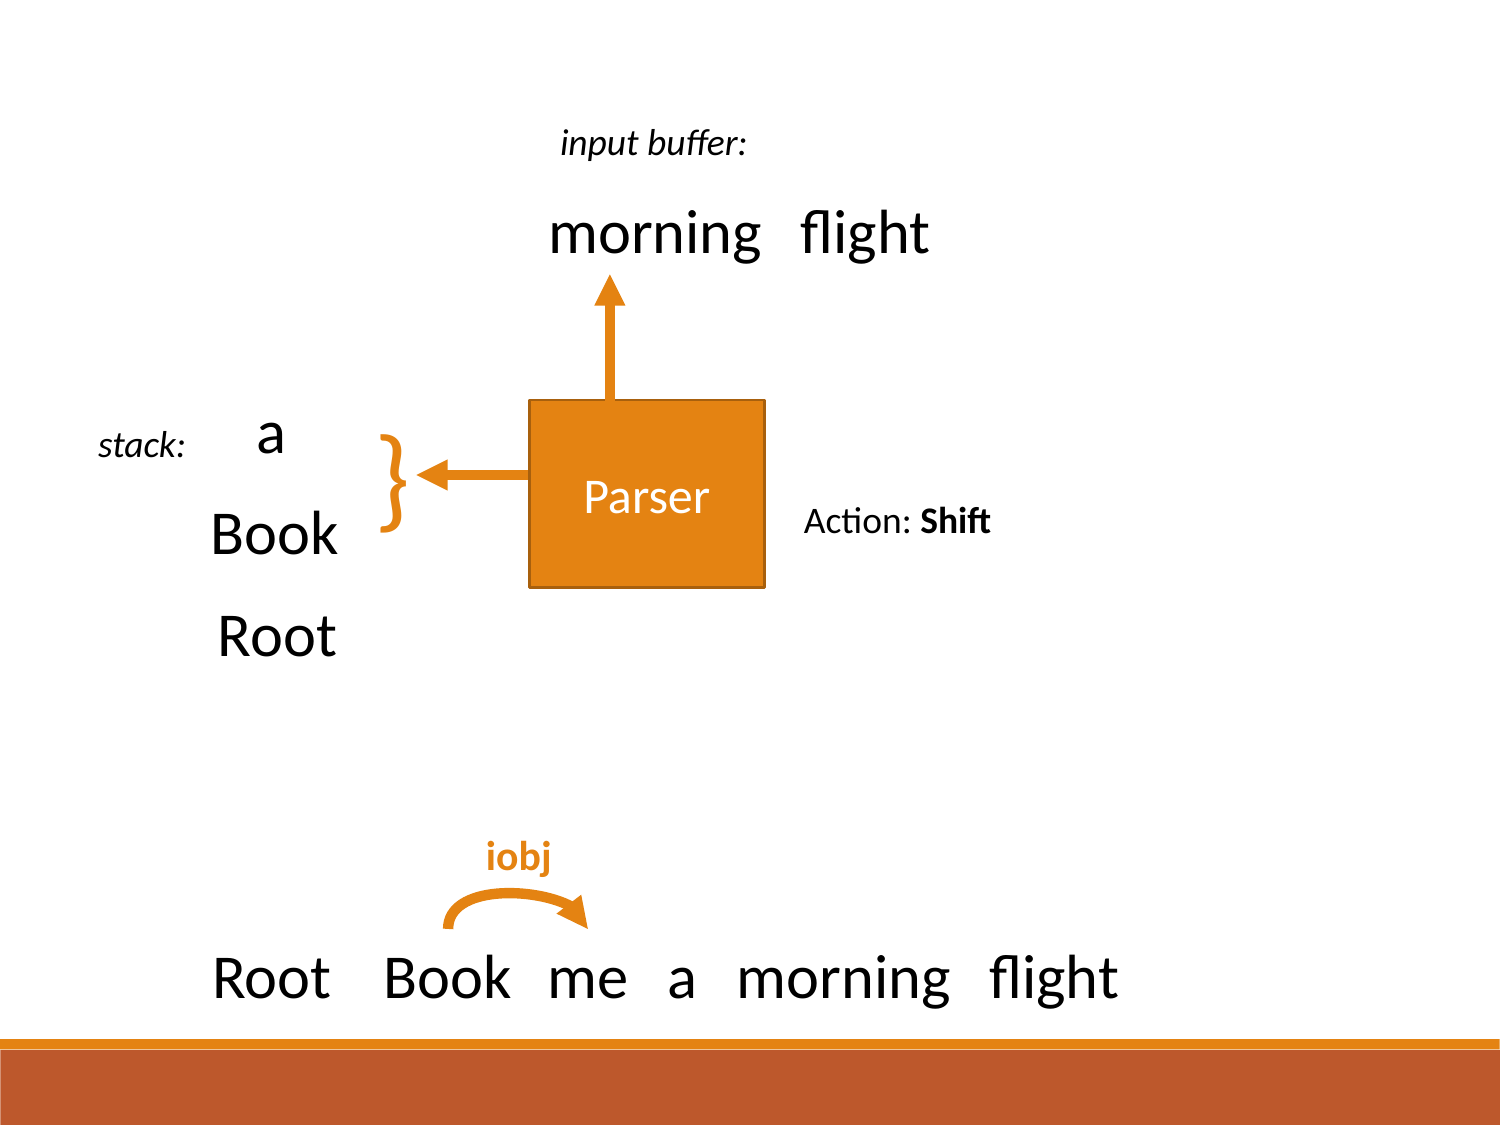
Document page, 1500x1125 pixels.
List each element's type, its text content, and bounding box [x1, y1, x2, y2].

text_box input buffer: [545, 110, 763, 171]
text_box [448, 820, 590, 931]
text_box Root [202, 586, 353, 677]
text_box Action: Shift [789, 488, 1007, 548]
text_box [358, 273, 765, 589]
text_box stack: [83, 412, 202, 473]
text_box Root [197, 928, 348, 1019]
text_box me [532, 928, 644, 1019]
text_box flight [786, 183, 946, 274]
text_box a [241, 383, 302, 474]
text_box a [652, 928, 712, 1019]
text_box Book [368, 928, 528, 1019]
text_box morning [533, 183, 778, 274]
text_box morning [722, 928, 966, 1019]
text_box flight [974, 928, 1135, 1019]
text_box Book [195, 485, 354, 575]
